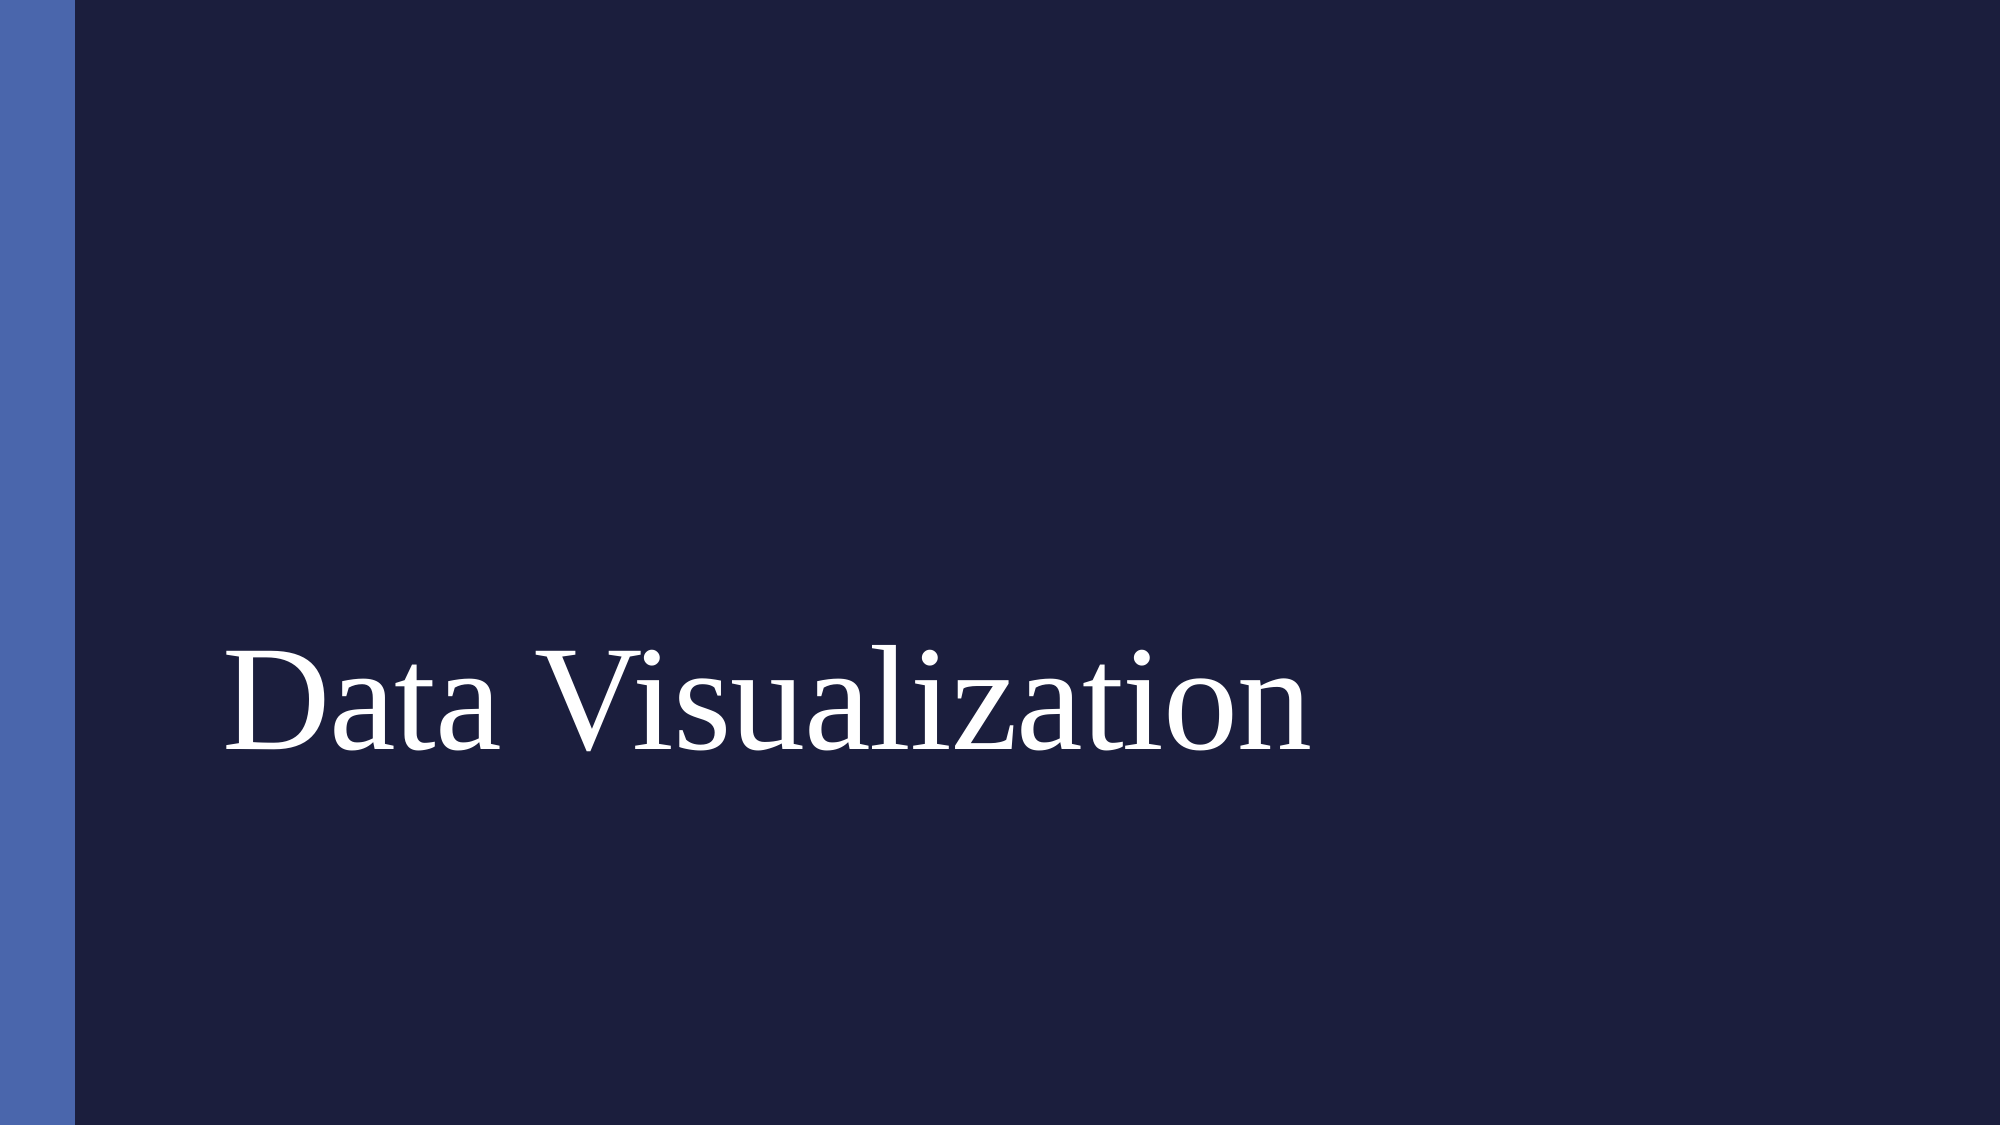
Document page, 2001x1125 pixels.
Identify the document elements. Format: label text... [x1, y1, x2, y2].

title Data Visualization [206, 124, 1938, 788]
